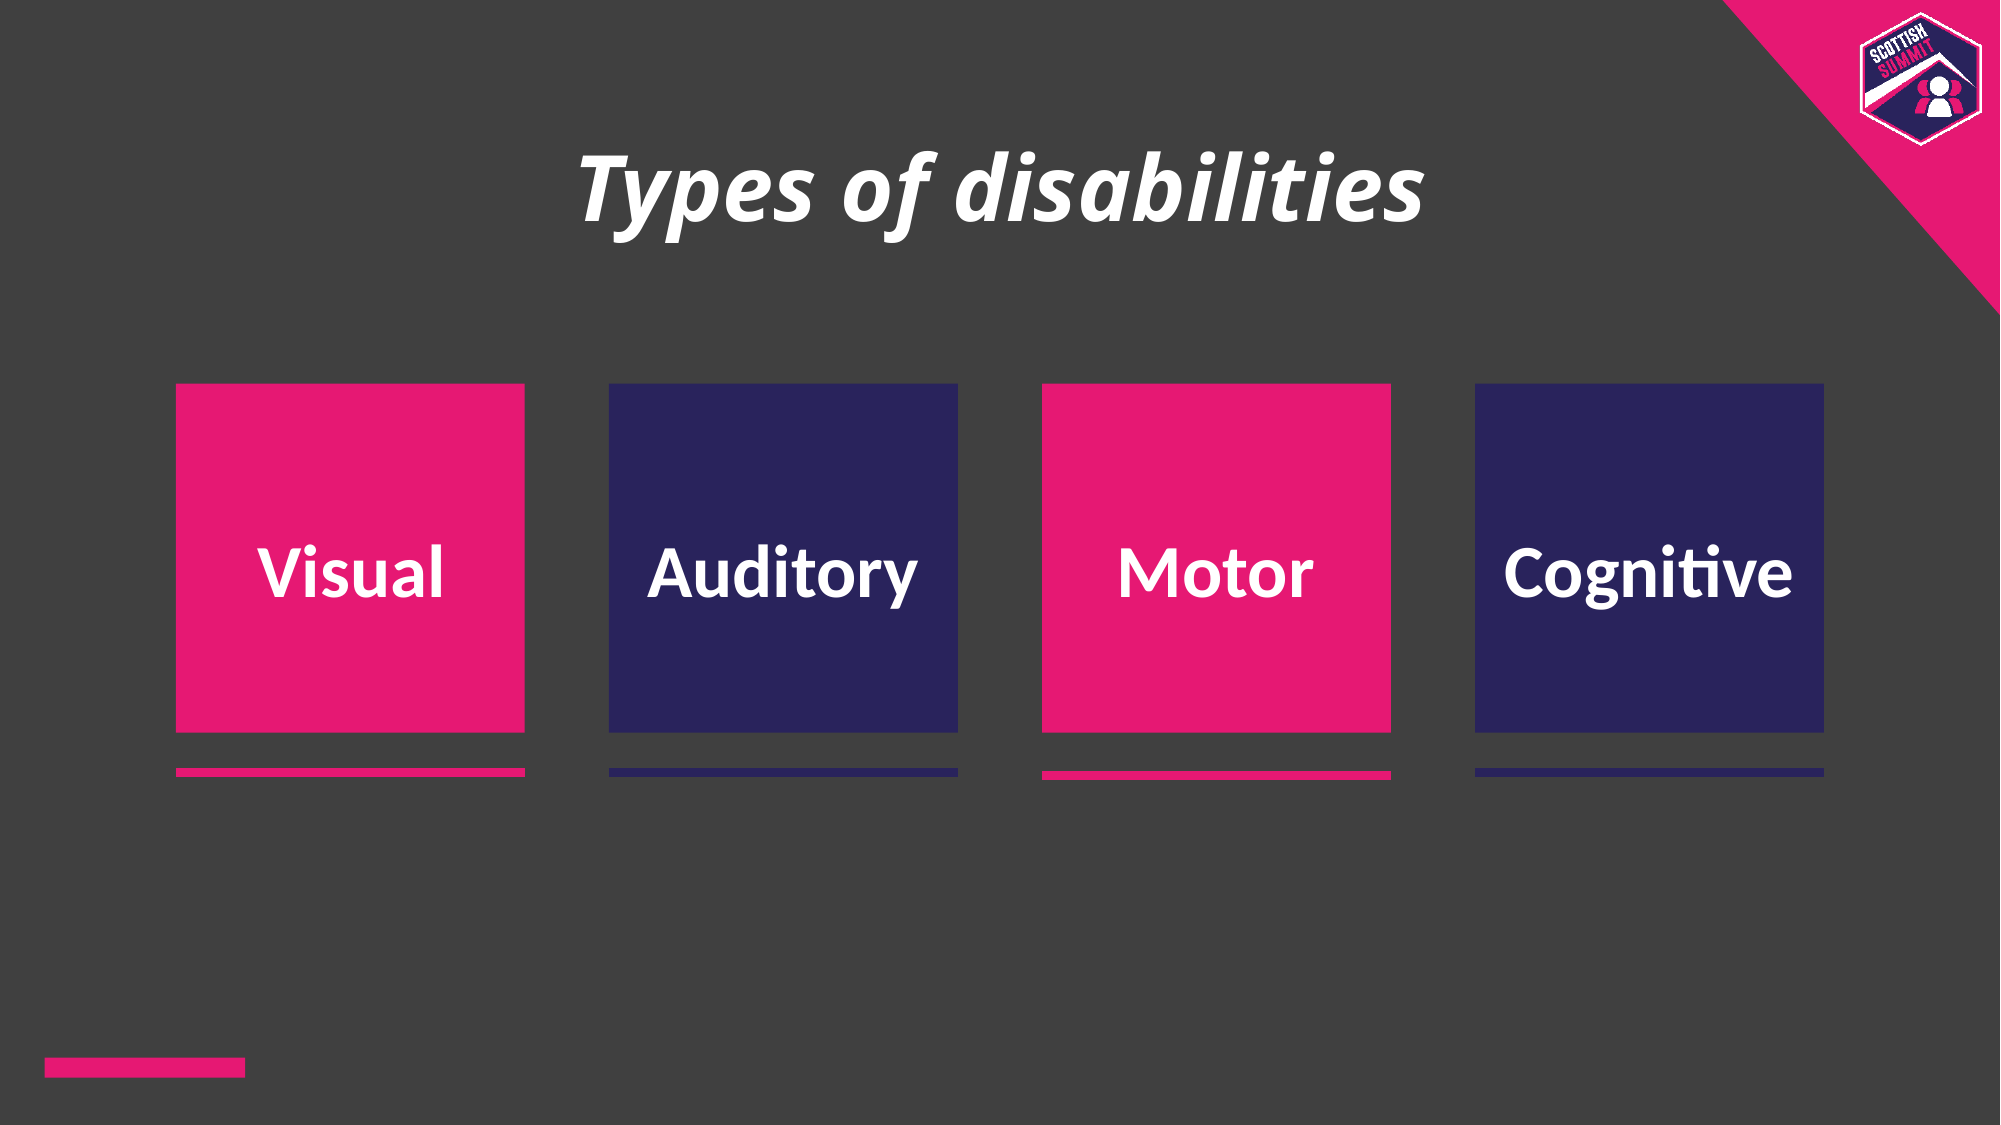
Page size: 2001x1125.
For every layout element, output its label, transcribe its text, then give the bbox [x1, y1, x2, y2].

text_box [44, 1057, 246, 1078]
text_box [175, 383, 526, 734]
text_box Cognitive [1489, 514, 1810, 620]
text_box [608, 383, 959, 734]
picture [1842, 1, 1999, 158]
text_box Types of disabilities [464, 122, 1537, 247]
text_box Motor [1102, 514, 1330, 620]
text_box [1721, 0, 2000, 317]
text_box [1474, 383, 1825, 734]
text_box Visual [242, 514, 461, 620]
text_box [1041, 383, 1392, 734]
text_box Auditory [632, 514, 935, 620]
